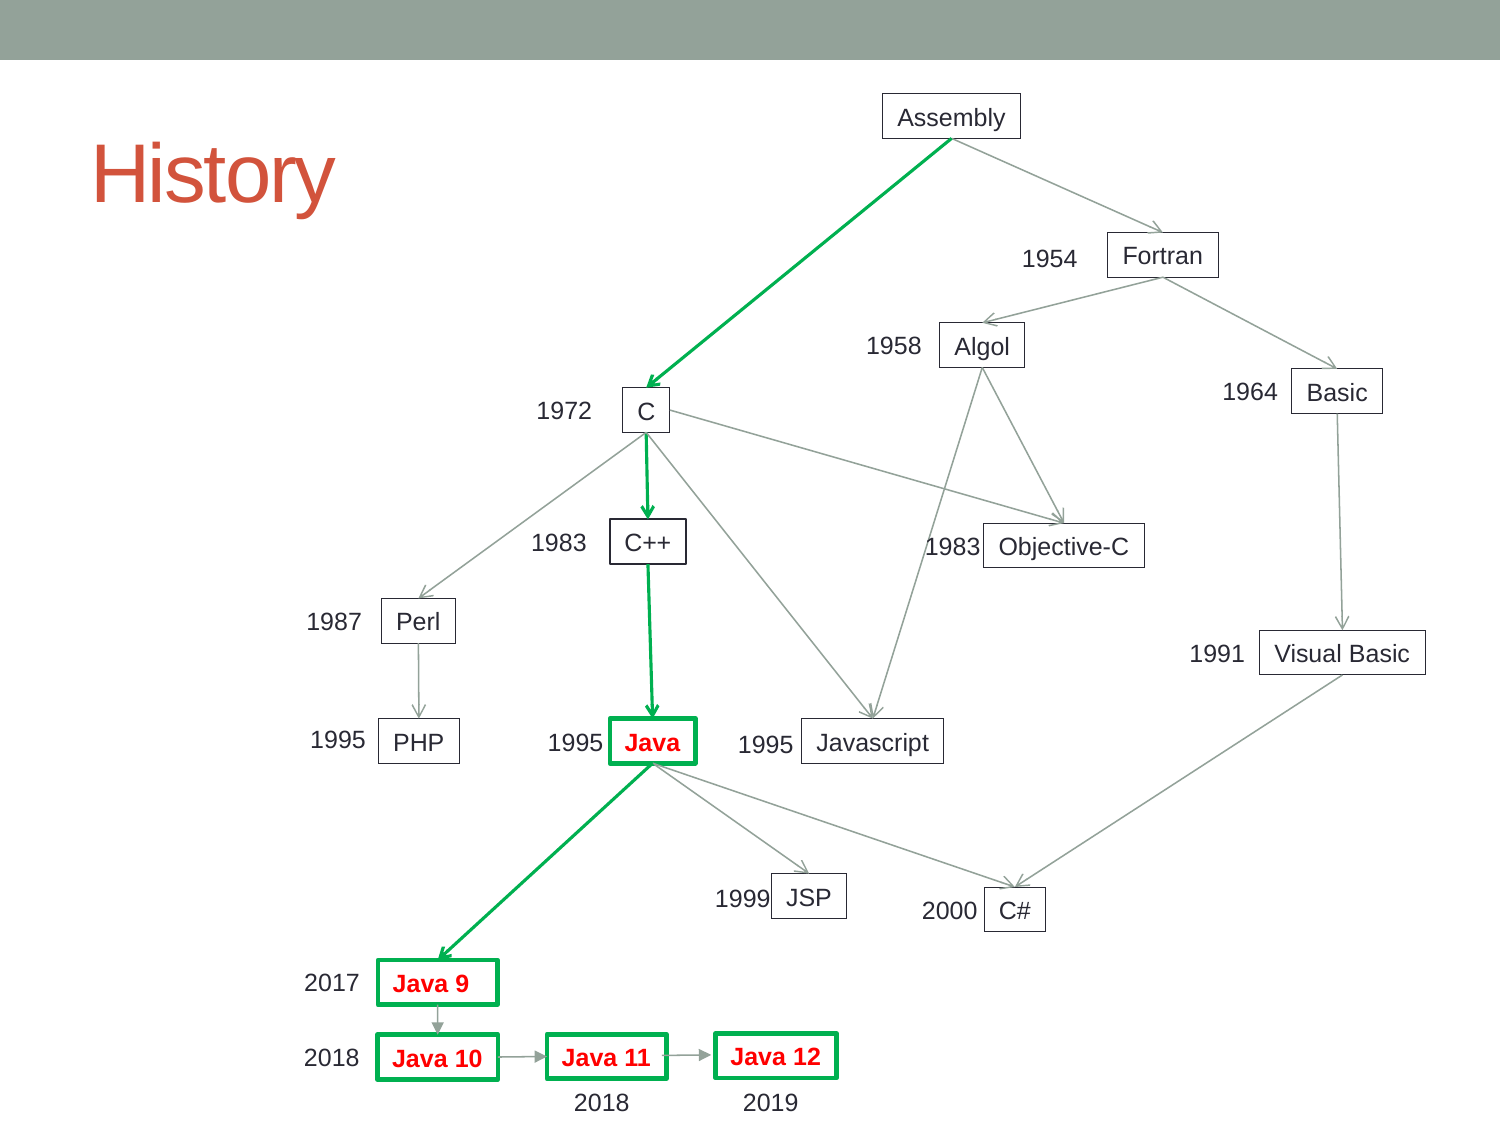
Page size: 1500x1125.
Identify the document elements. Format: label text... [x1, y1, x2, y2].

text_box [288, 93, 1425, 1081]
text_box 2019 [728, 1088, 815, 1124]
text_box 2018 [559, 1088, 646, 1124]
title History [75, 87, 1425, 250]
